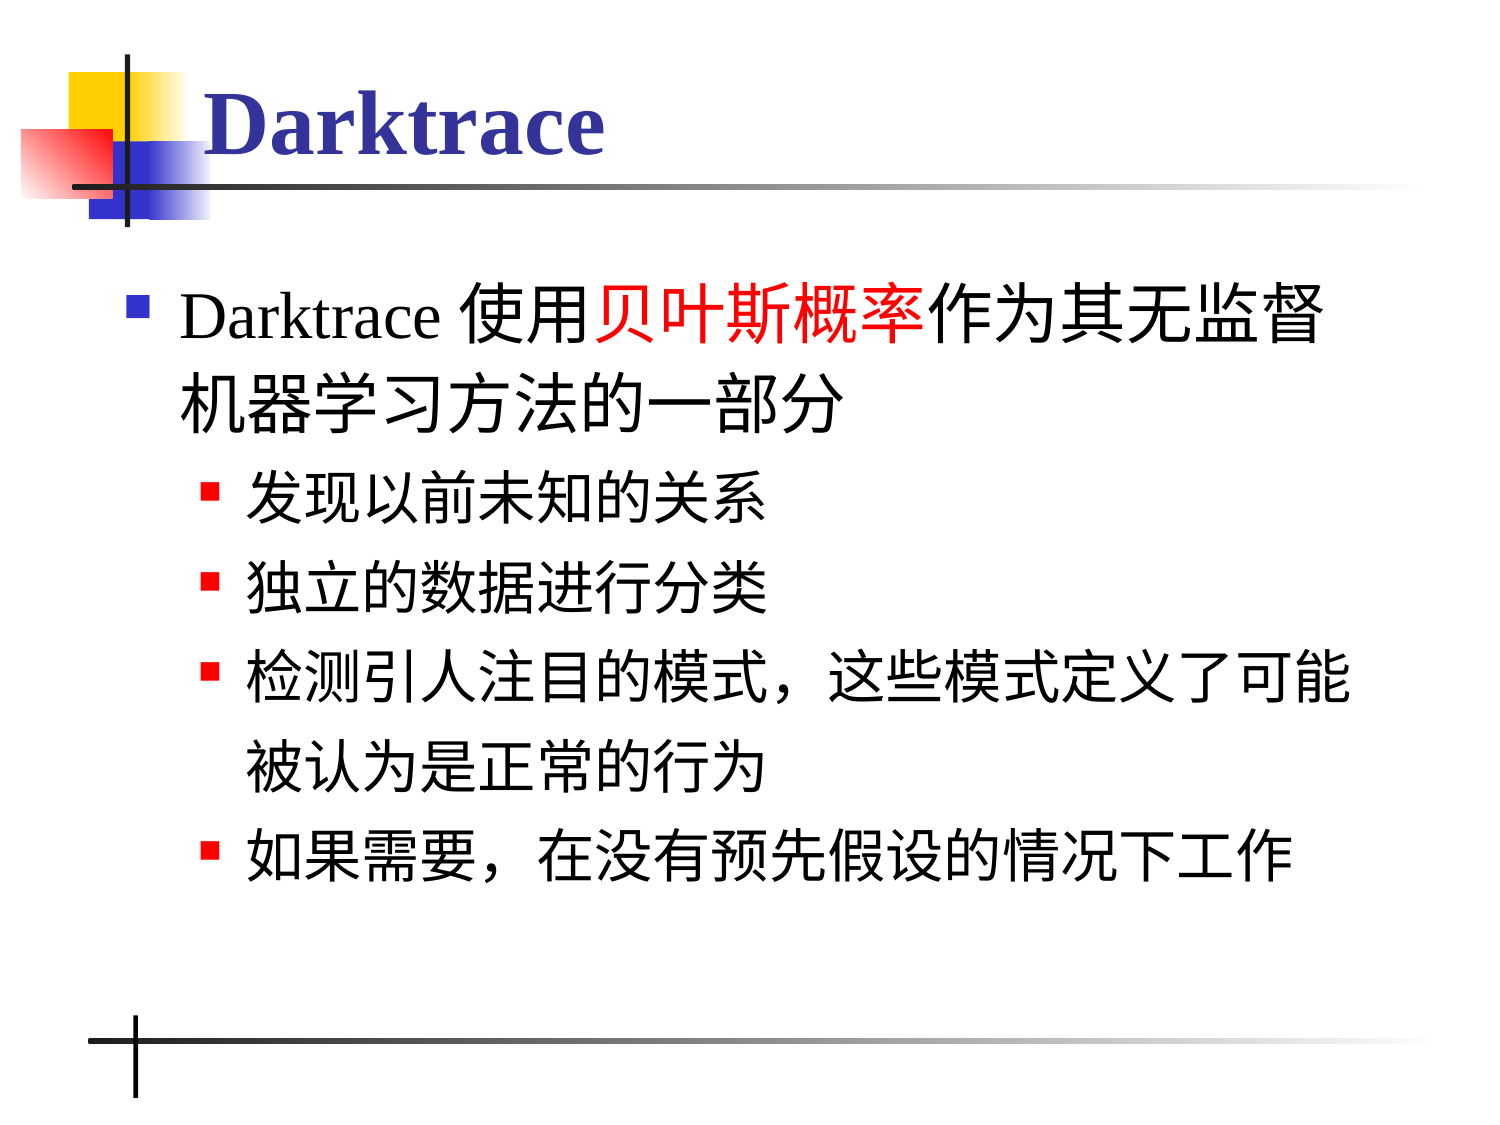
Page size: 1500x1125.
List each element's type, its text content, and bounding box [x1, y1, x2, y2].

list Darktrace使用贝叶斯概率作为其无监督机器学习方法的一部分 发现以前未知的关系 独立的数据进行分类 检测引人注目的模式，这些模式定义了可能被认为是正常的行为 如果需要，在没有预先假设的情况下工作 [107, 254, 1384, 931]
title Darktrace [188, 23, 1468, 181]
